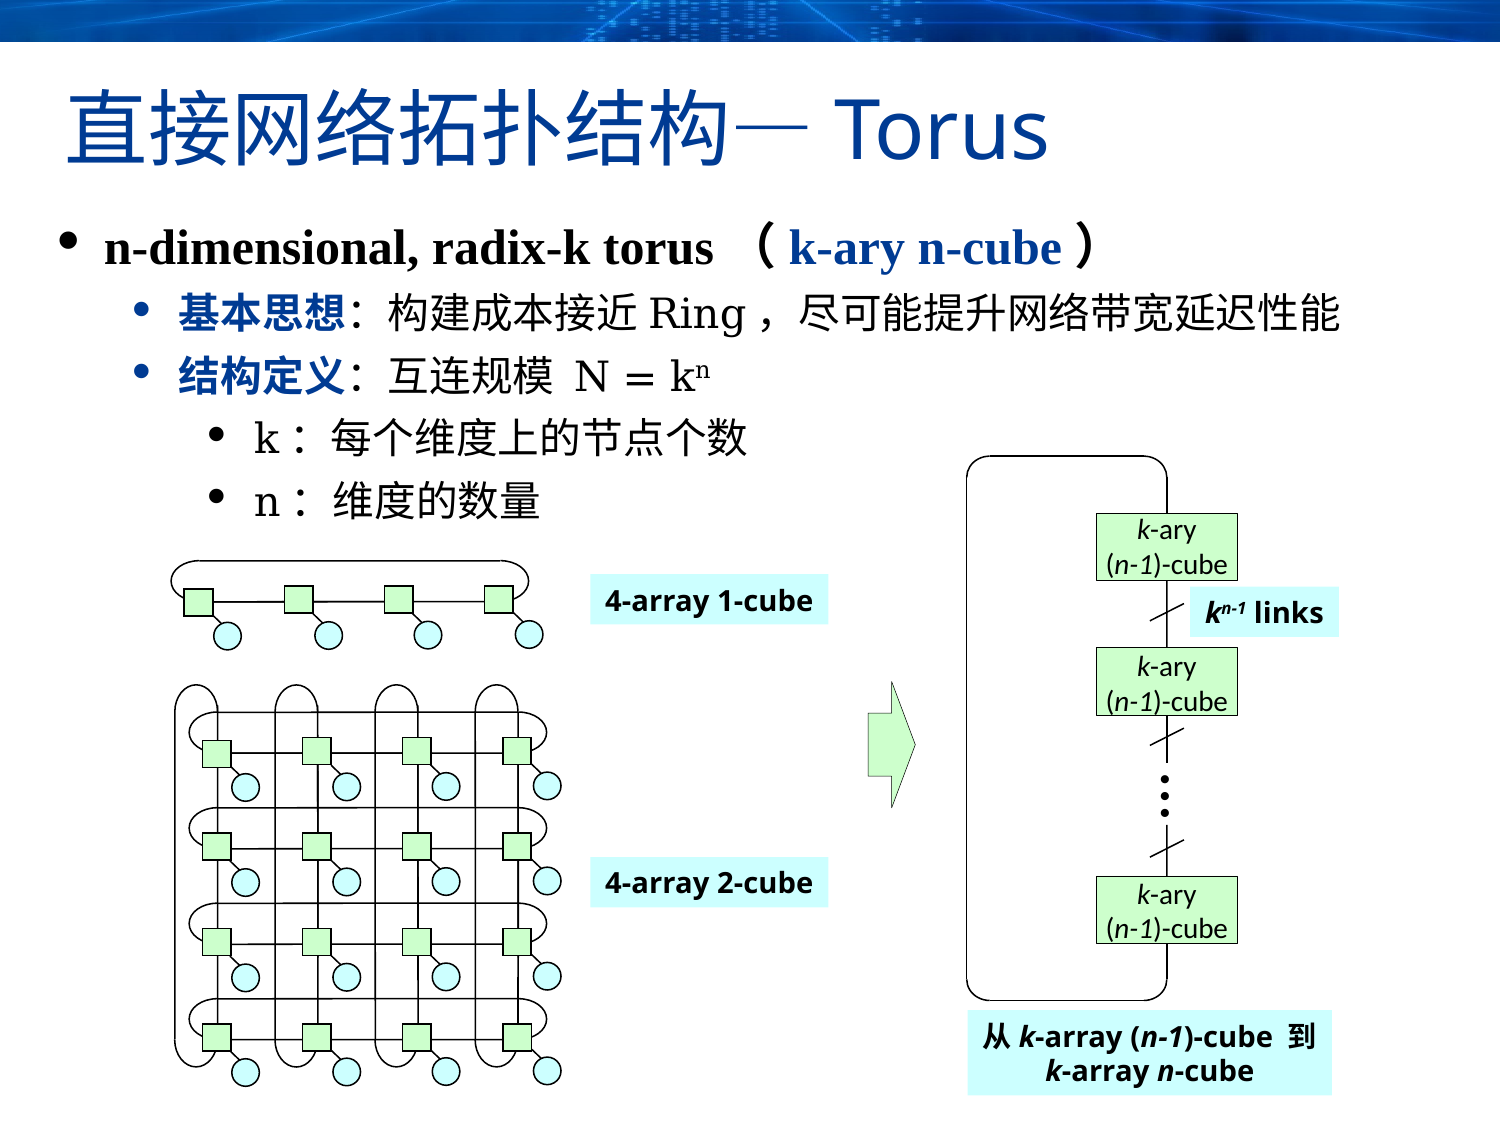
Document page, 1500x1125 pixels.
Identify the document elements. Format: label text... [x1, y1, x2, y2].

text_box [174, 684, 562, 1087]
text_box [966, 455, 1345, 1001]
picture [0, 0, 1500, 42]
text_box 4-array 1-cube [590, 574, 829, 625]
text_box [500, 560, 529, 599]
text_box [213, 622, 242, 650]
text_box [414, 621, 442, 649]
text_box [515, 620, 543, 649]
text_box 直接网络拓扑结构—Torus [64, 78, 1447, 177]
text_box [284, 586, 313, 614]
text_box 4-array 2-cube [590, 857, 829, 908]
text_box [384, 586, 414, 614]
text_box [184, 589, 213, 617]
text_box [171, 560, 200, 599]
text_box 从k-array (n-1)-cube 到 k-array n-cube [967, 1010, 1332, 1096]
text_box [865, 679, 918, 810]
text_box n-dimensional, radix-k torus（k-ary n-cube） 基本思想：构建成本接近Ring，尽可能提升网络带宽延迟性能 结构定义：互连规模 N = kn k：每个维度上的节点个数 n：维度的数量 [42, 207, 1471, 533]
text_box [314, 621, 343, 650]
text_box [484, 586, 514, 614]
